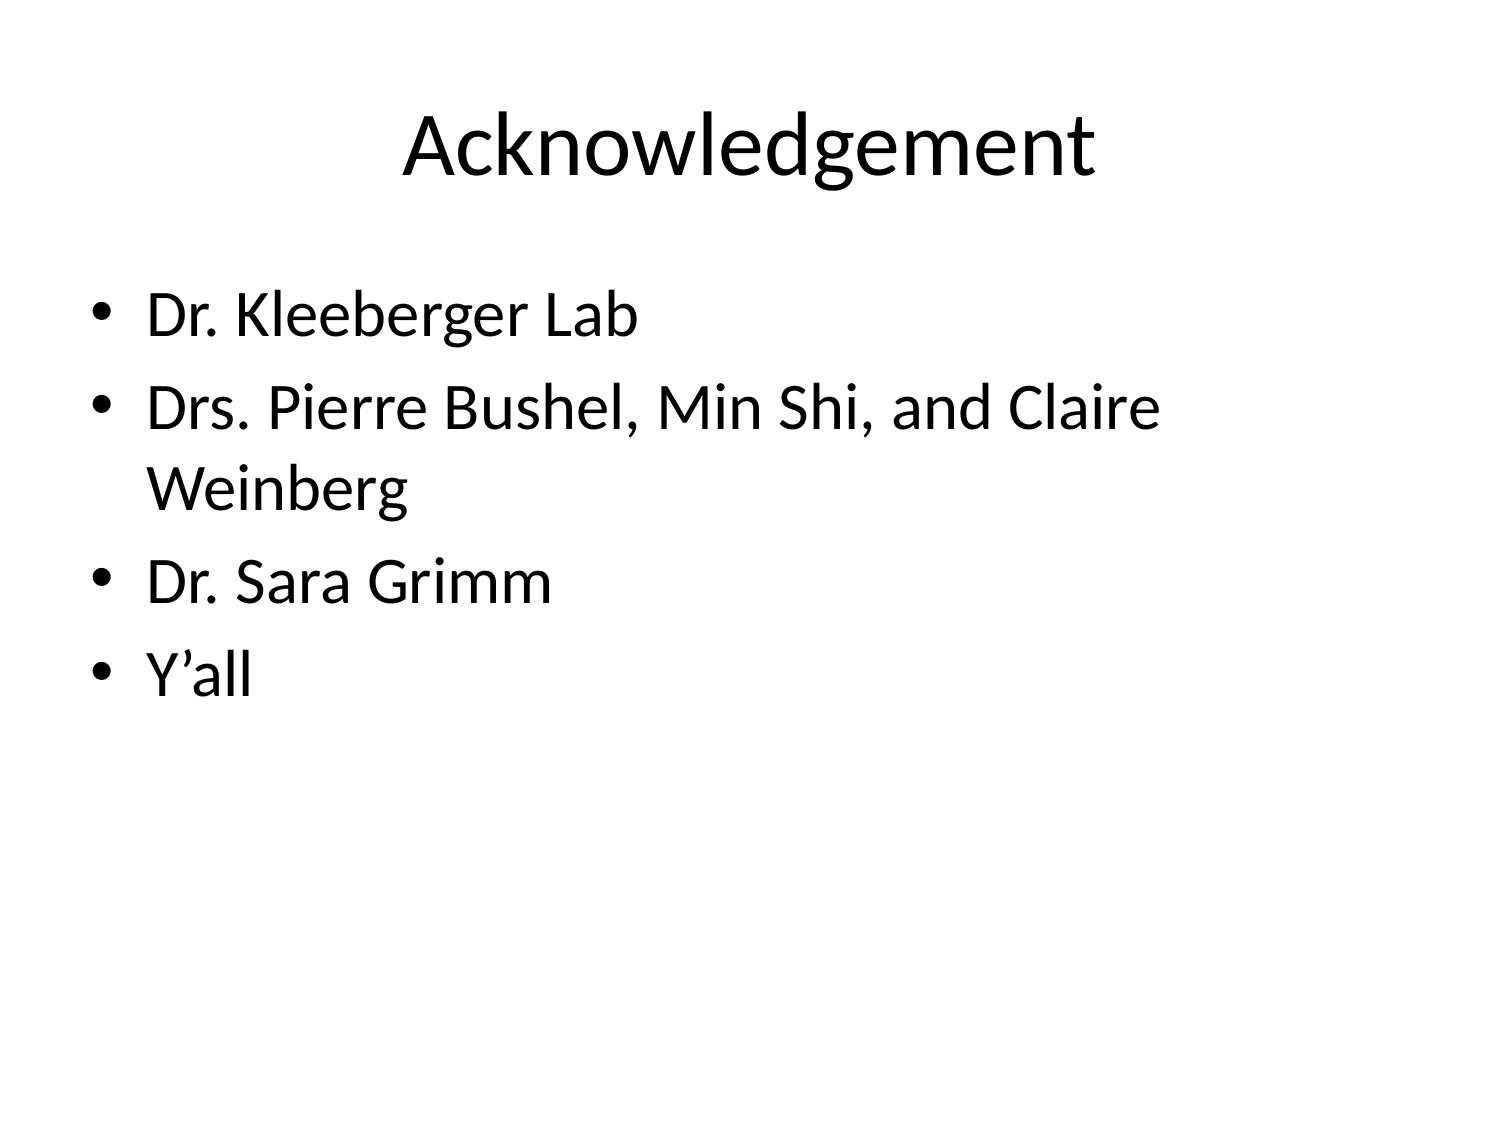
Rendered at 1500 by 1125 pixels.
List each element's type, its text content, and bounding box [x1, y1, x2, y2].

list Dr. Kleeberger Lab Drs. Pierre Bushel, Min Shi, and Claire Weinberg Dr. Sara Grimm Y’all [75, 262, 1425, 1005]
title Acknowledgement [75, 45, 1425, 233]
